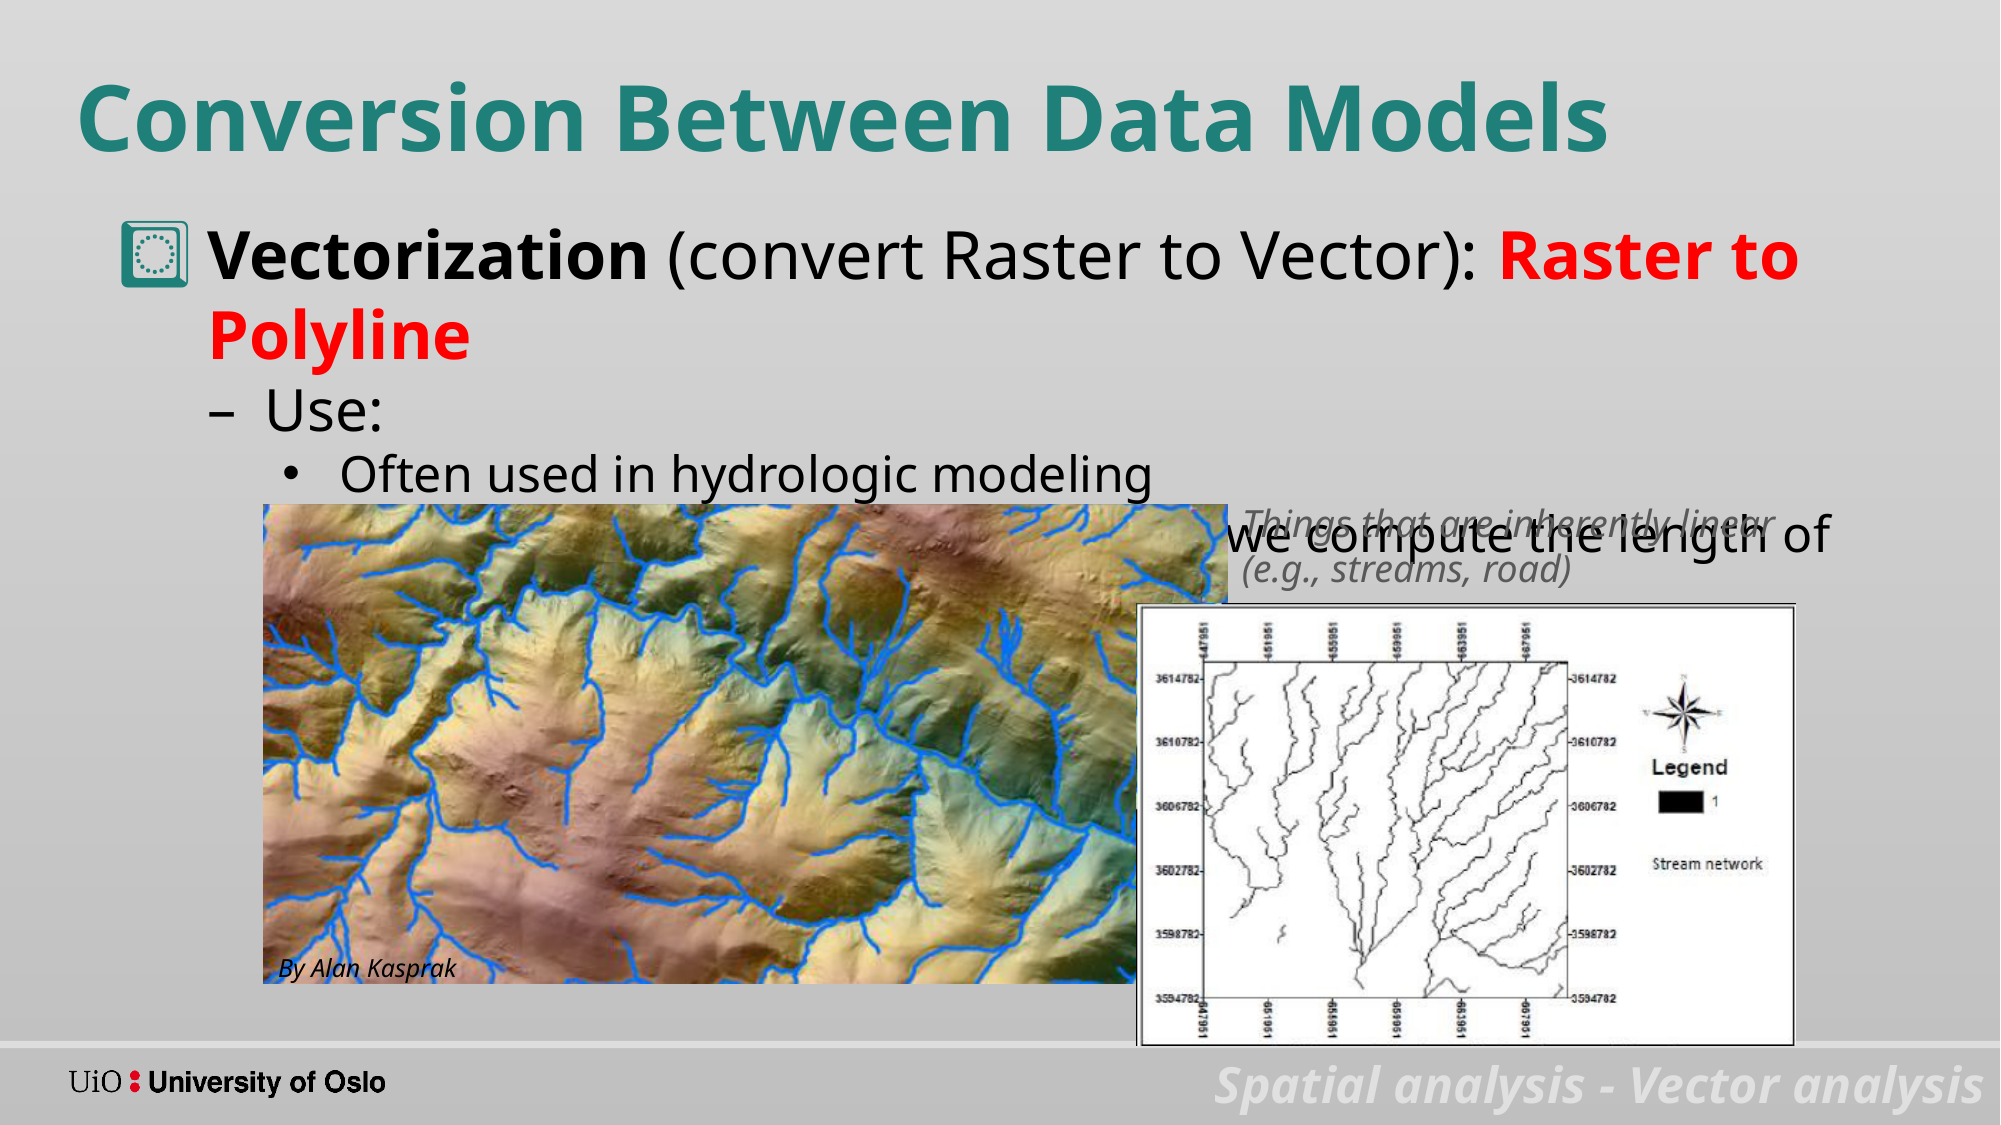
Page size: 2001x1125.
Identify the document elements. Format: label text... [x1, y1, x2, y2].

text_box Vectorization (convert Raster to Vector): Raster to Polyline Use: Often used in hydrologic modeling Used in image classification (how can we compute the length of roads) [103, 205, 2000, 631]
picture [263, 504, 1796, 1046]
text_box By Alan Kasprak [263, 984, 472, 990]
text_box Conversion Between Data Models [60, 52, 2000, 177]
picture [69, 1070, 385, 1098]
text_box Things that are inherently linear (e.g., streams, road) [1227, 492, 1862, 598]
